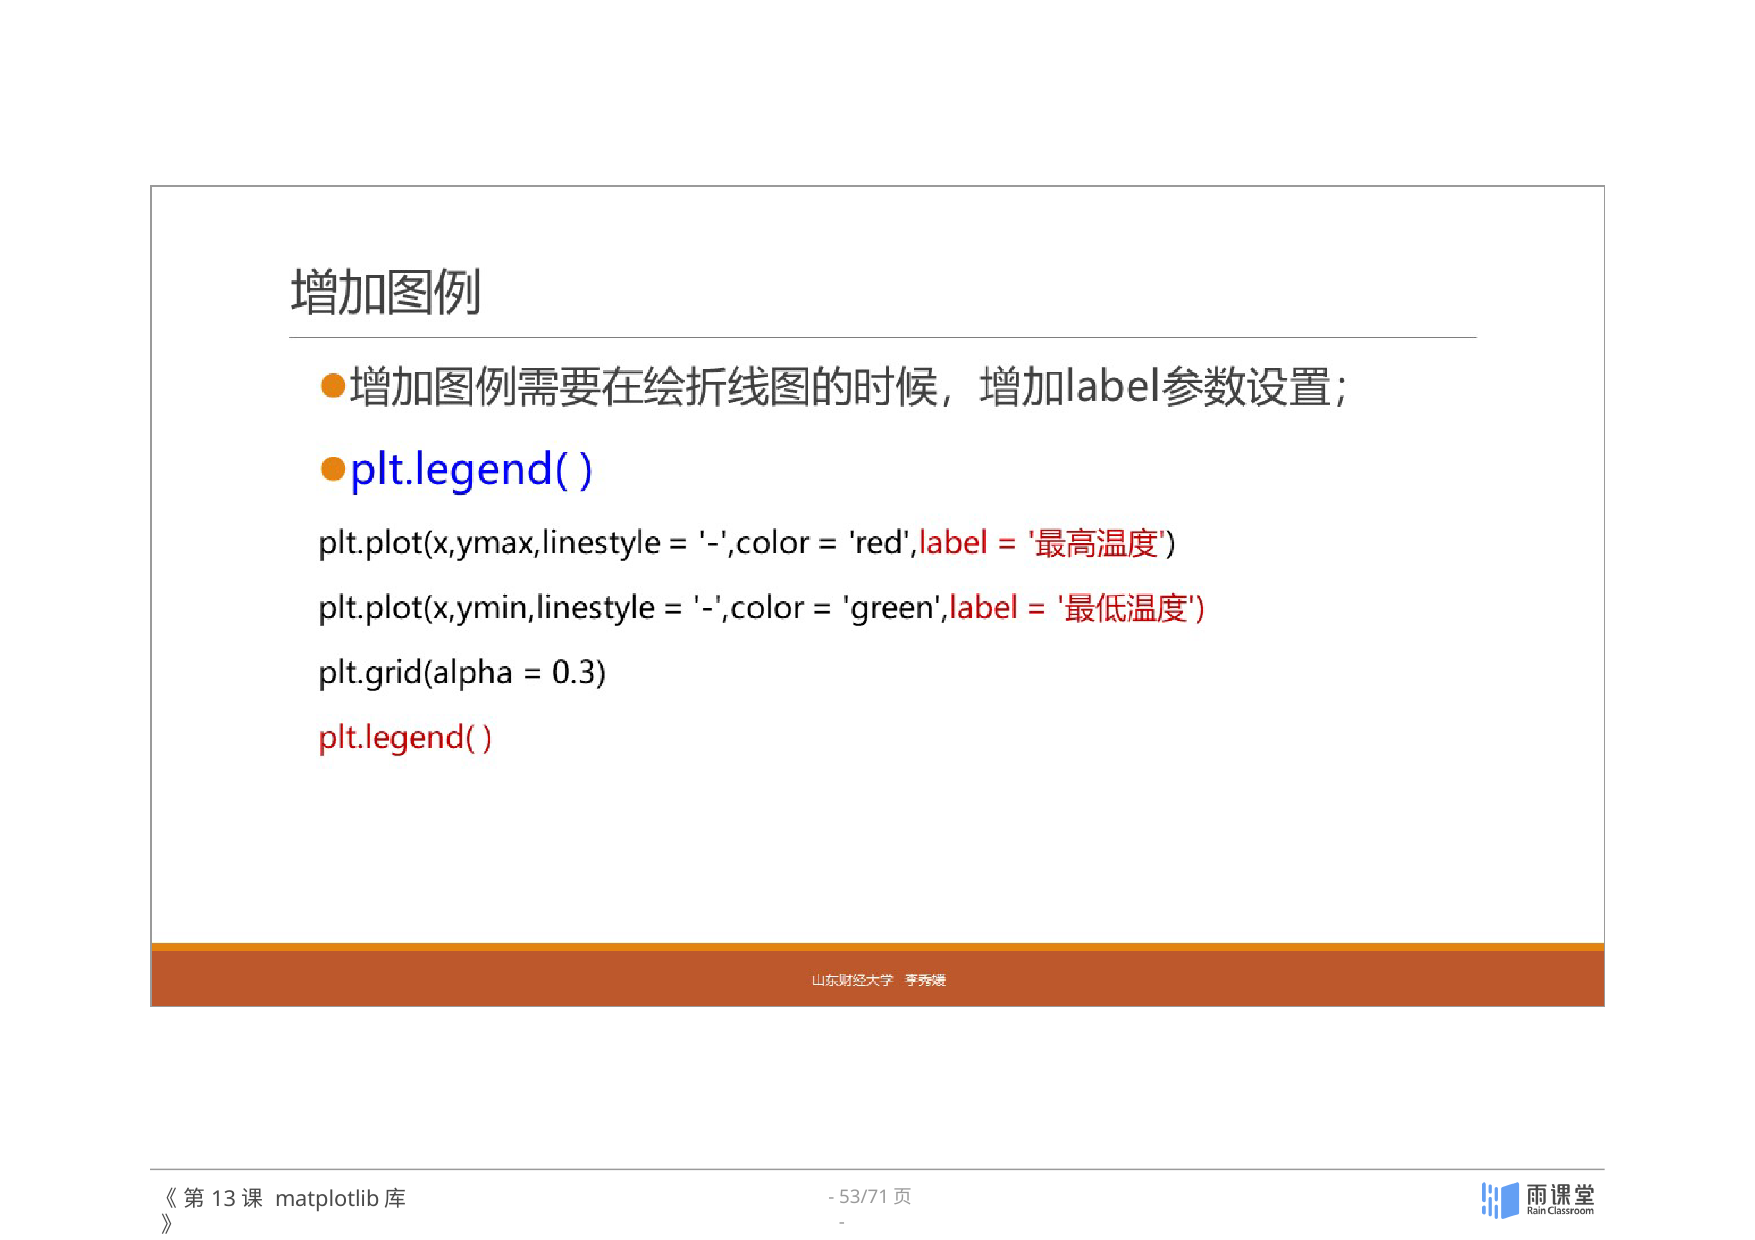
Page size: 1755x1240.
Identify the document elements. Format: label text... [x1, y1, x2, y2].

slide_number - 10/71页 - [826, 1181, 929, 1240]
picture [149, 185, 1605, 1007]
footer 《 第13课 matplotlib库 》 [153, 1181, 421, 1240]
picture [1482, 1182, 1594, 1219]
